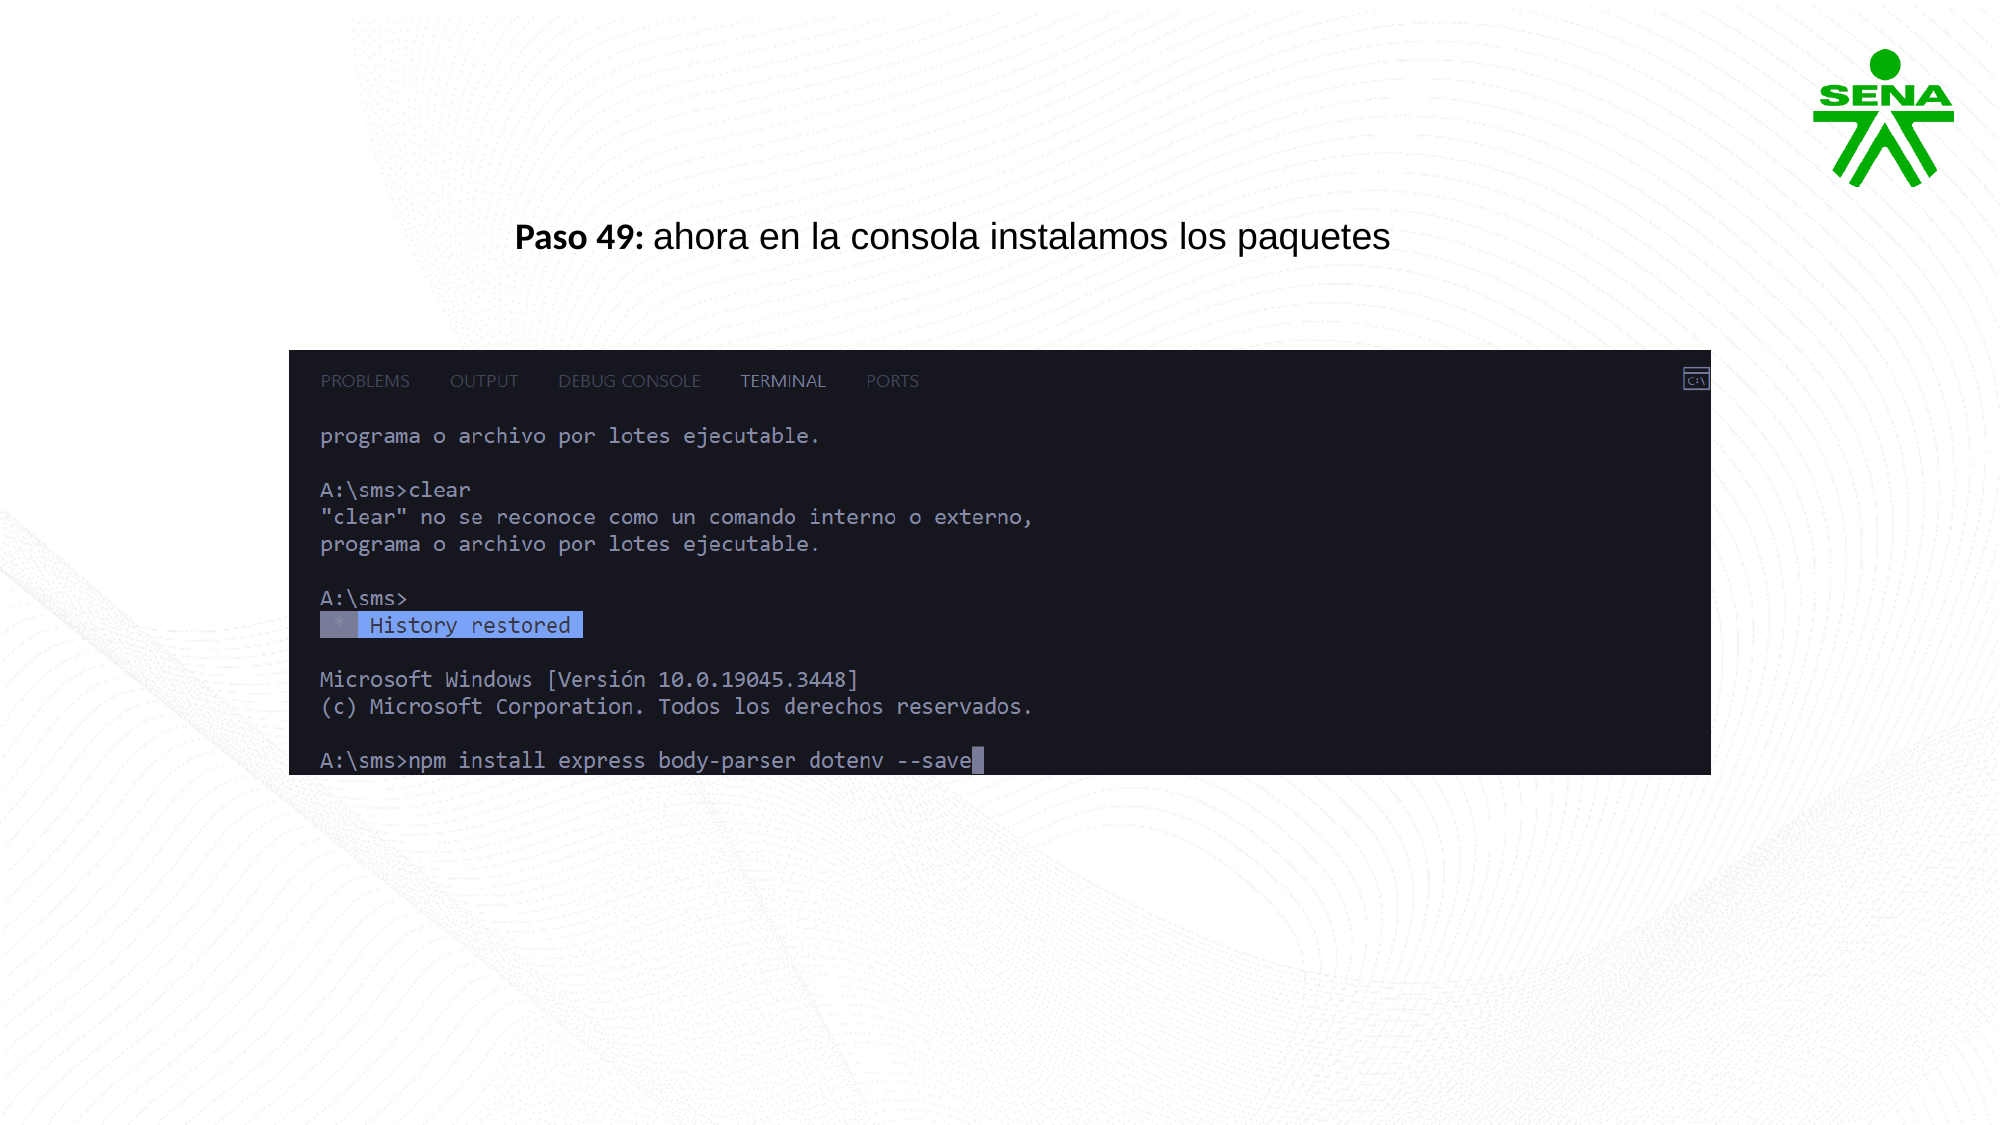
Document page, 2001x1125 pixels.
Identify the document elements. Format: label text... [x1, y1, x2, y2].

picture [0, 0, 2000, 1125]
text_box Paso 49: ahora en la consola instalamos los paquetes [500, 197, 1500, 266]
